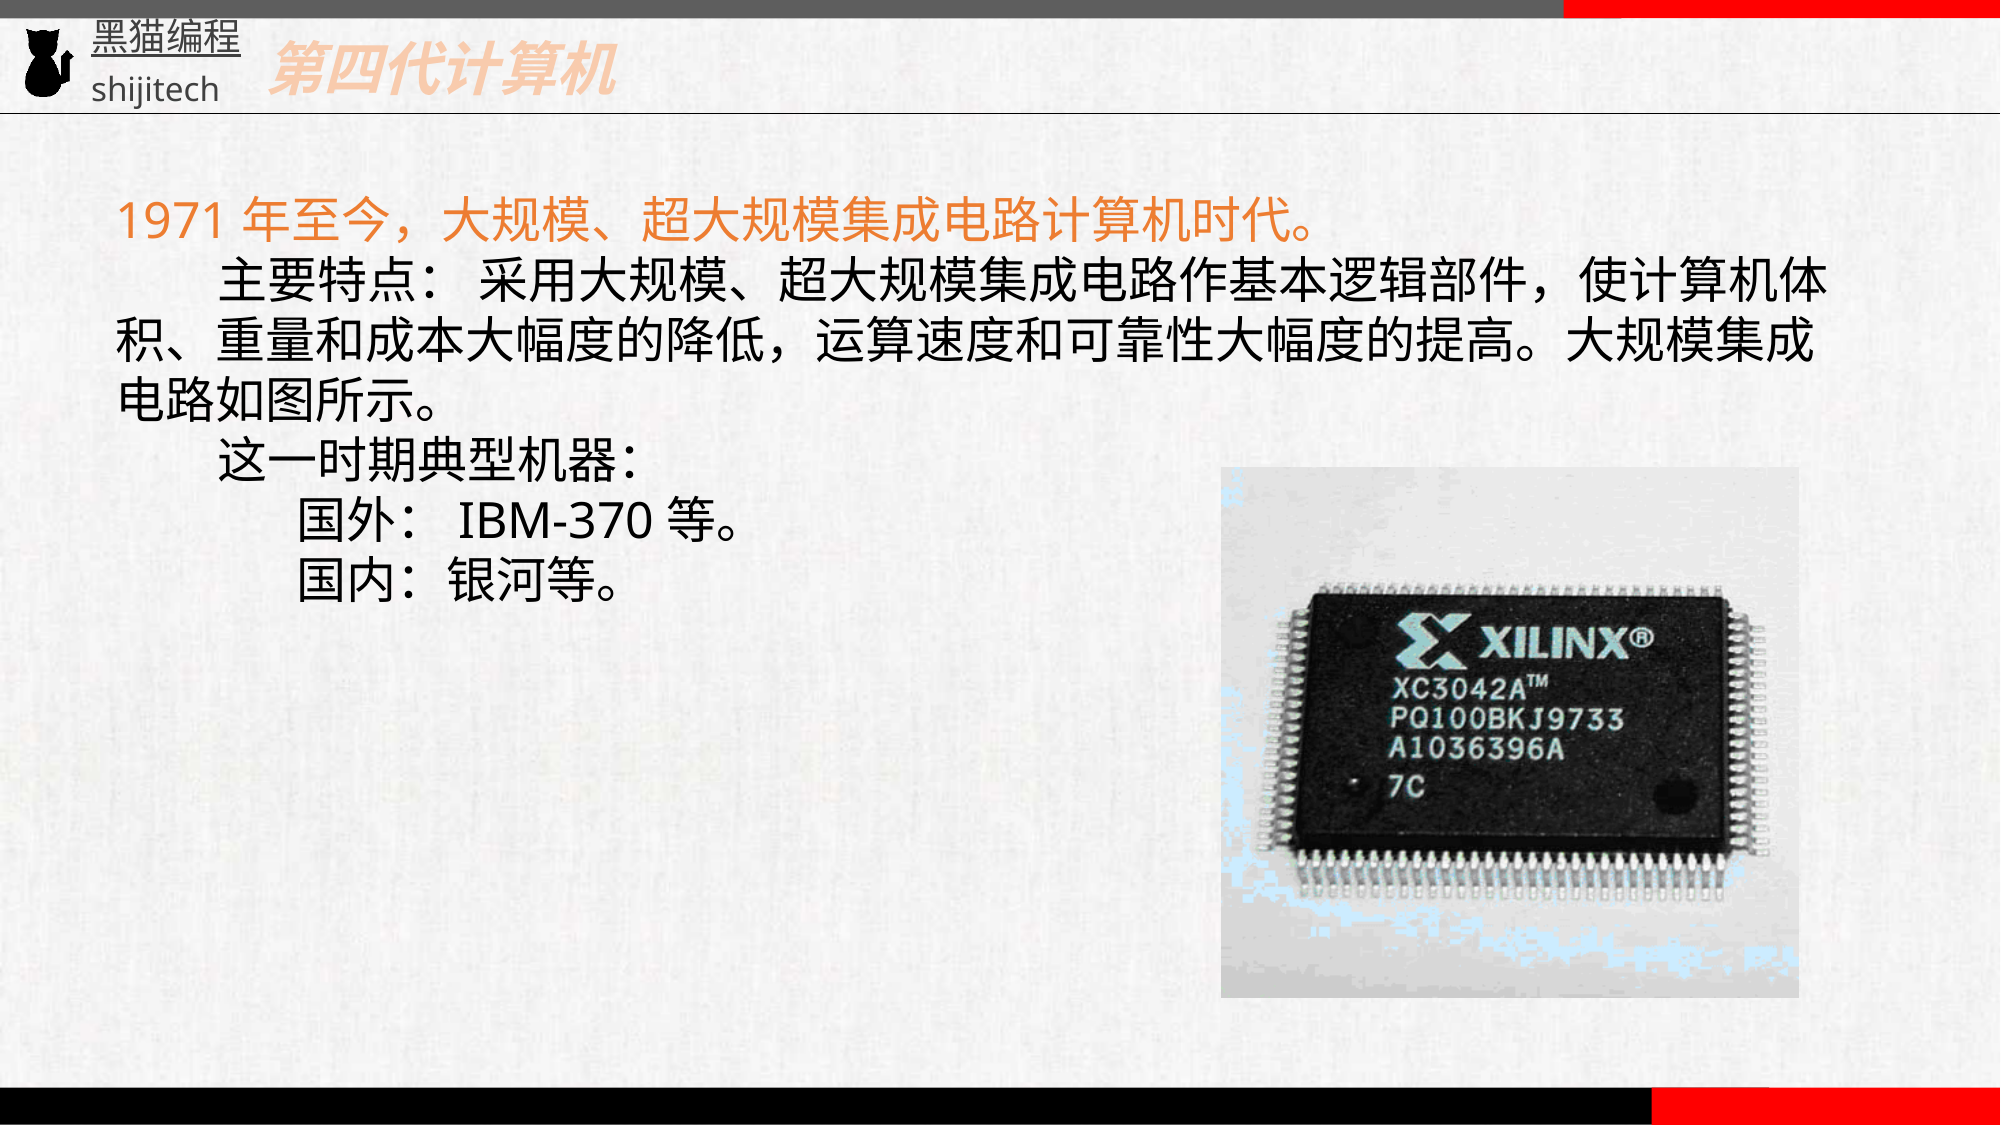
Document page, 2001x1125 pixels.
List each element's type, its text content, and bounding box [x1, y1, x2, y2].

picture [184, 25, 198, 29]
text_box 第四代计算机 [250, 24, 899, 180]
picture [0, 0, 2001, 1125]
text_box 1971年至今，大规模、超大规模集成电路计算机时代。 主要特点： 采用大规模、超大规模集成电路作基本逻辑部件，使计算机体积、重量和成本大幅度的降低，运算速度和可靠性大幅度的提高。大规模集成电路如图所示。 这一时期典型机器： 国外：IBM-370等。 国内：银河等。 [100, 181, 1849, 617]
